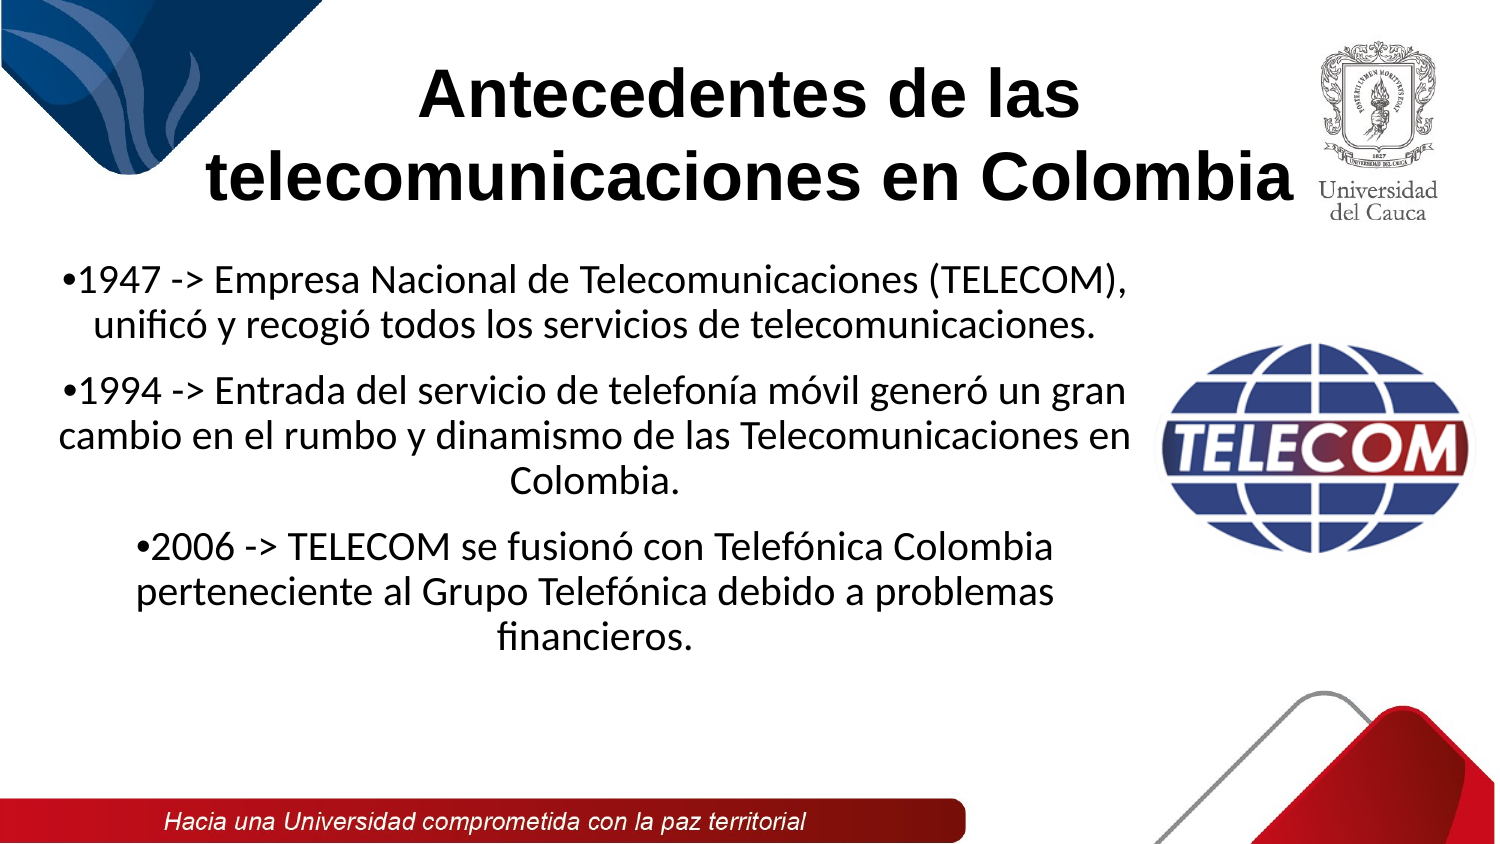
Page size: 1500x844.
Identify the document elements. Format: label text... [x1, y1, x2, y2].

picture [0, 0, 1500, 844]
title Antecedentes de las telecomunicaciones en Colombia [75, 61, 1425, 202]
list •1947 -> Empresa Nacional de Telecomunicaciones (TELECOM), unificó y recogió todos los servicios de telecomunicaciones. •1994 -> Entrada del servicio de telefonía móvil generó un gran cambio en el rumbo y dinamismo de las Telecomunicaciones en Colombia. •2006 -> TELECOM se fusionó con Telefónica Colombia perteneciente al Grupo Telefónica debido a problemas financieros. [37, 251, 1153, 734]
